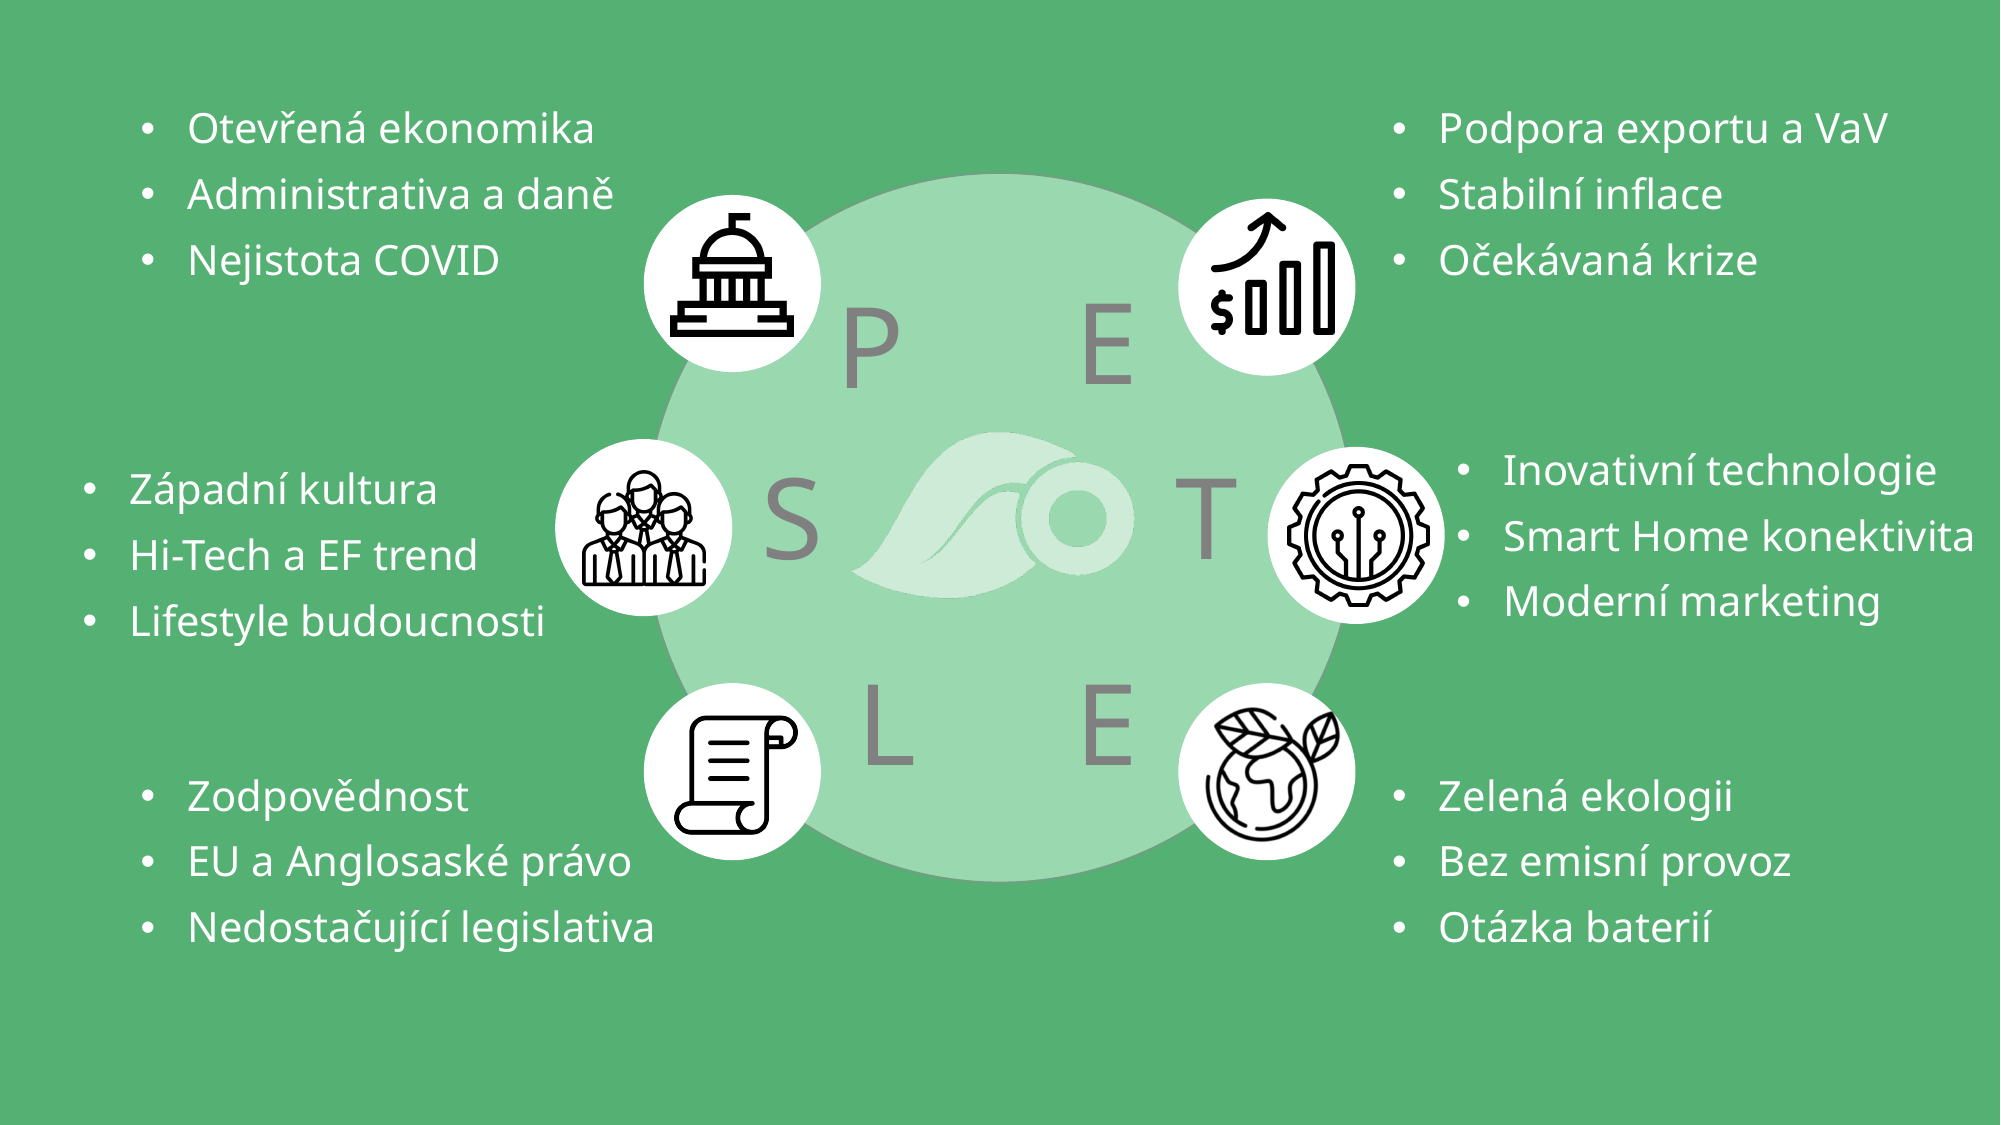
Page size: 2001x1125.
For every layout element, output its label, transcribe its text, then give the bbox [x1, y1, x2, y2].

text_box E [1060, 660, 1192, 819]
picture [1201, 703, 1344, 846]
picture [1293, 464, 1430, 607]
text_box Inovativní technologie Smart Home konektivita Moderní marketing [1441, 441, 2000, 645]
picture [1211, 212, 1335, 335]
picture [824, 368, 1148, 623]
list Otevřená ekonomika Administrativa a daně Nejistota COVID [125, 100, 695, 304]
text_box E [1060, 280, 1192, 439]
text_box P [821, 283, 953, 442]
text_box L [842, 660, 974, 819]
picture [674, 713, 798, 837]
text_box Zelená ekologii Bez emisní provoz Otázka baterií [1376, 767, 1946, 971]
picture [670, 213, 794, 337]
text_box Západní kultura Hi-Tech a EF trend Lifestyle budoucnosti [67, 461, 637, 664]
text_box Podpora exportu a VaV Stabilní inflace Očekávaná krize [1376, 100, 2000, 354]
text_box T [1160, 454, 1293, 613]
picture [637, 466, 706, 590]
text_box Zodpovědnost EU a Anglosaské právo Nedostačující legislativa [125, 767, 733, 971]
text_box S [746, 454, 824, 613]
